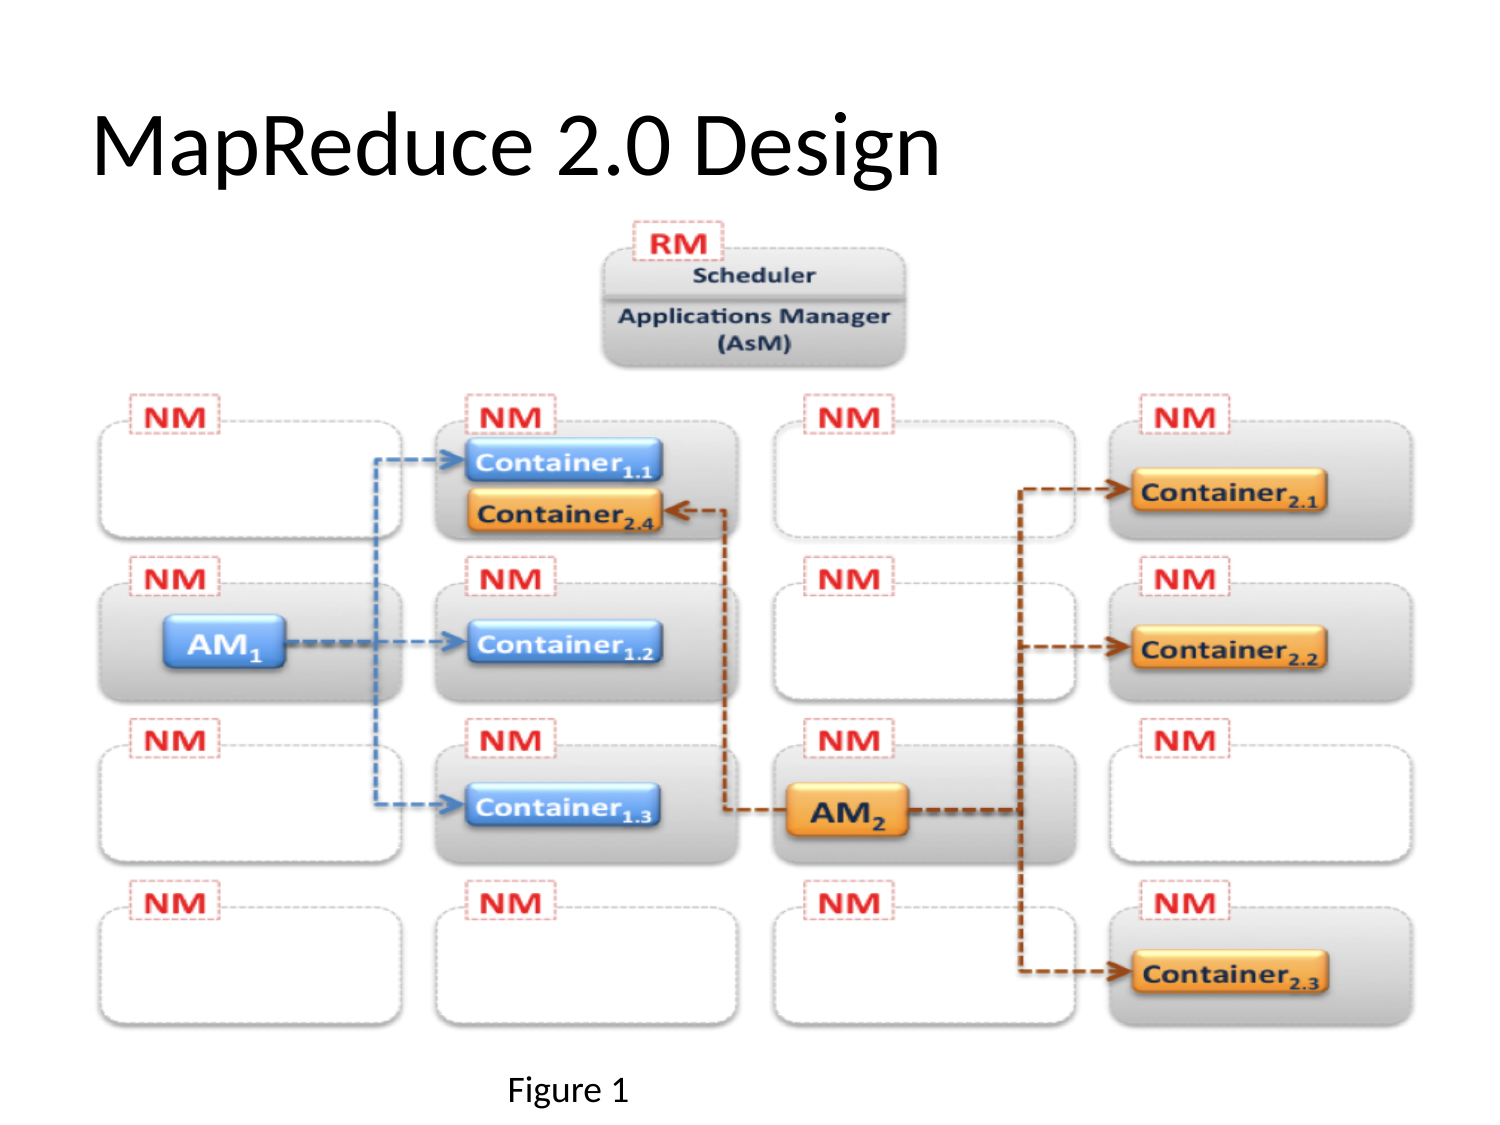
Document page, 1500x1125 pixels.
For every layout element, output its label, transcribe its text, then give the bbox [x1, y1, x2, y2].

text_box Figure 1 [492, 1057, 831, 1117]
title MapReduce 2.0 Design [75, 45, 1425, 233]
picture [87, 212, 1426, 1033]
